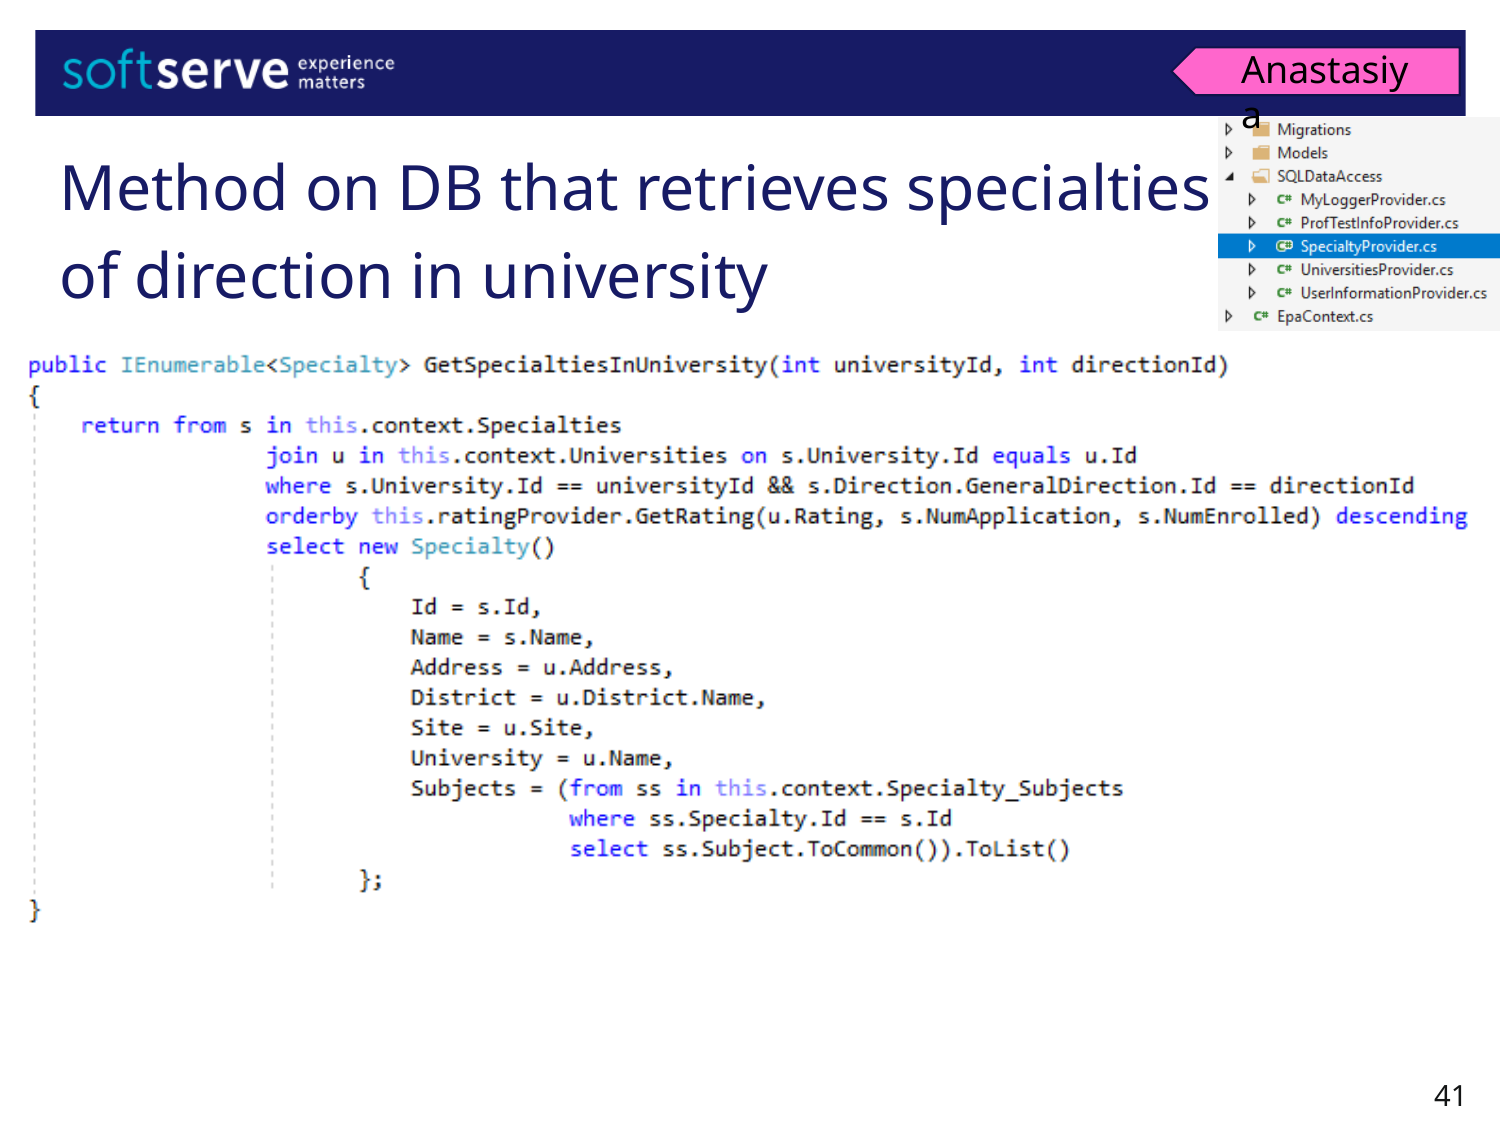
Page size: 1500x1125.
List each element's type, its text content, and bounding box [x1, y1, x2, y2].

picture [1218, 117, 1500, 331]
slide_number 41 [1419, 1070, 1500, 1125]
picture [17, 350, 1485, 936]
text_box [1171, 38, 1460, 100]
subtitle Method on DB that retrieves specialties of direction in university [44, 148, 1218, 288]
